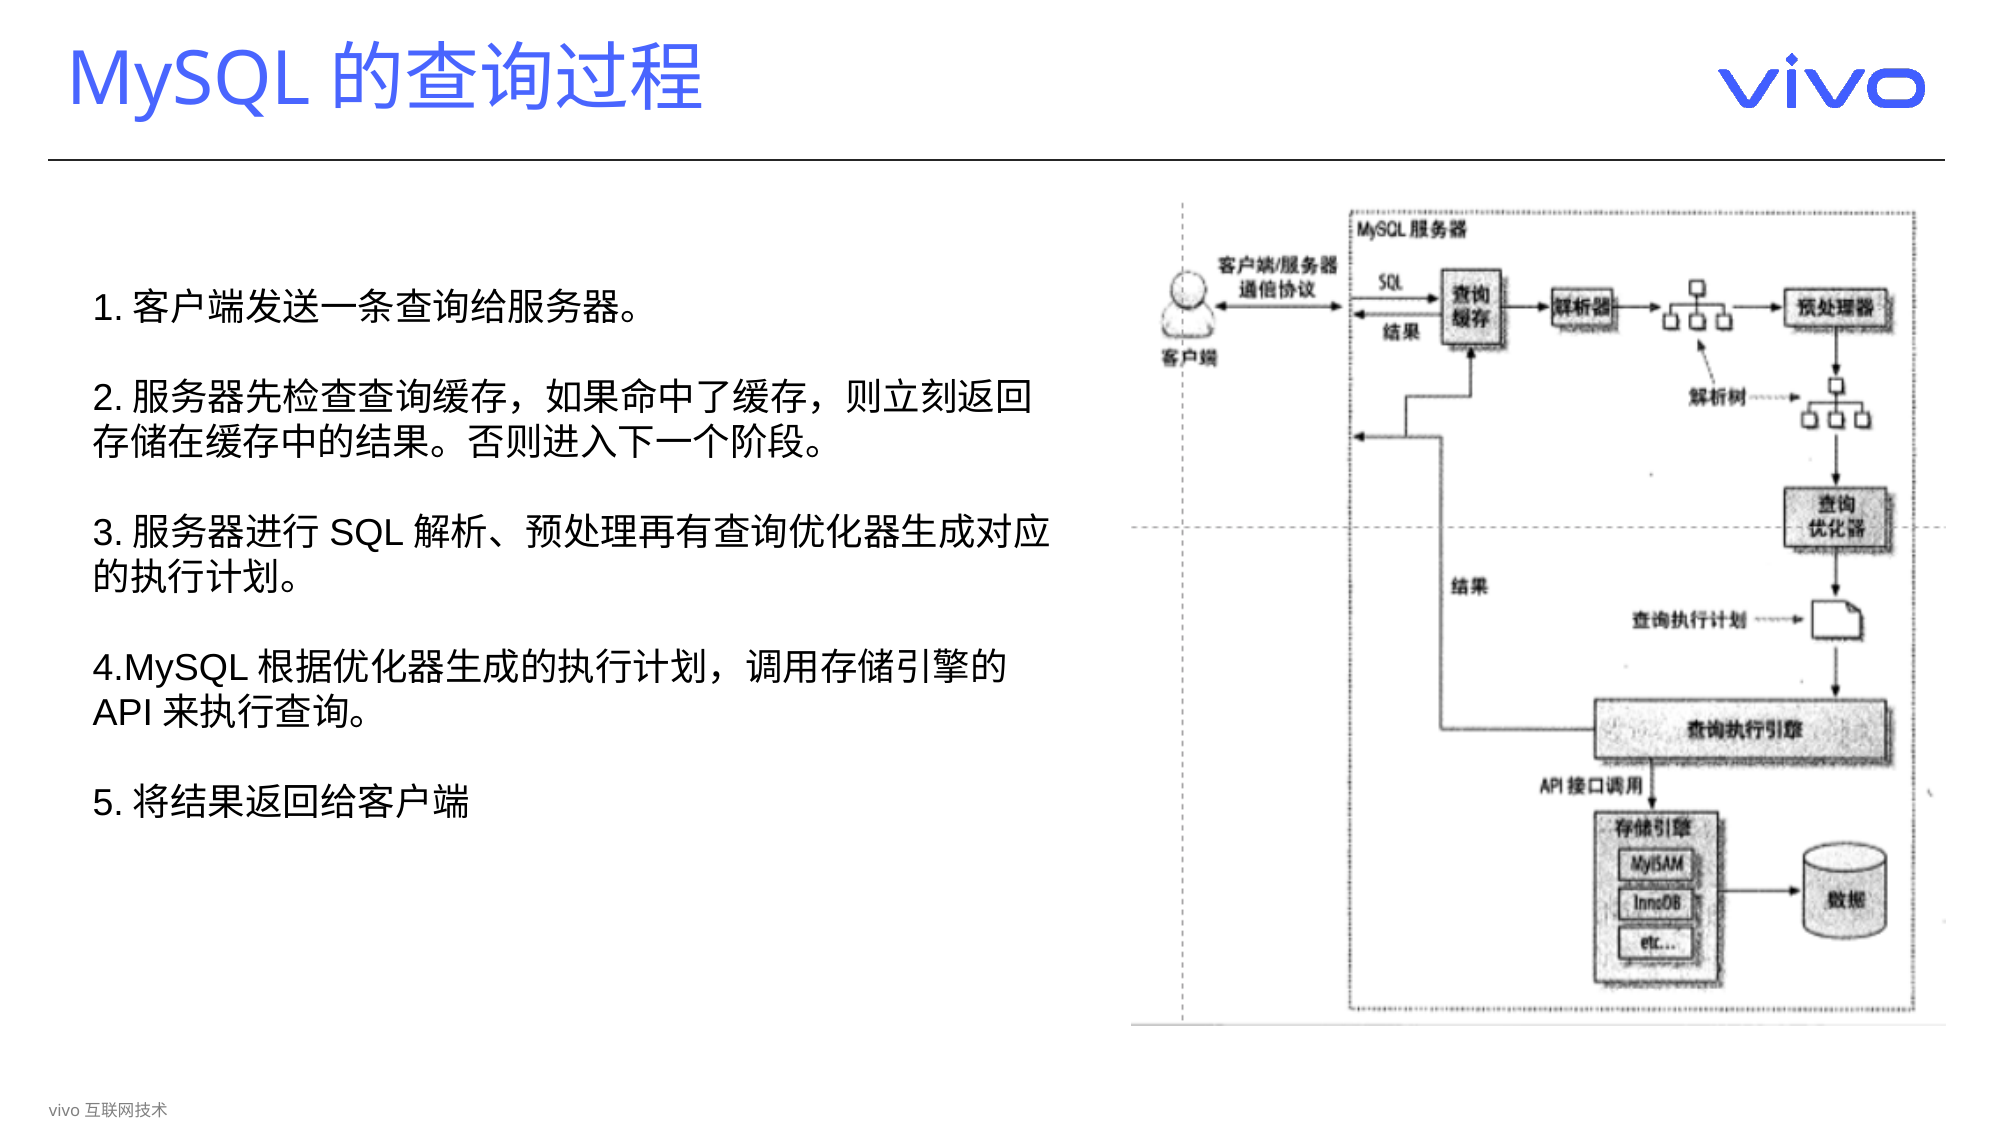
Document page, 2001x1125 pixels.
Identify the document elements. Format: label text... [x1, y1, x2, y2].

picture [1131, 198, 1946, 1026]
title MySQL的查询过程 [51, 0, 1782, 160]
picture [1782, 53, 1925, 108]
list [48, 172, 1946, 1092]
text_box 1.客户端发送一条查询给服务器。 2.服务器先检查查询缓存，如果命中了缓存，则立刻返回存储在缓存中的结果。否则进入下一个阶段。 3.服务器进行SQL解析、预处理再有查询优化器生成对应的执行计划。 4.MySQL根据优化器生成的执行计划，调用存储引擎的API来执行查询。 5.将结果返回给客户端 [77, 275, 1082, 831]
